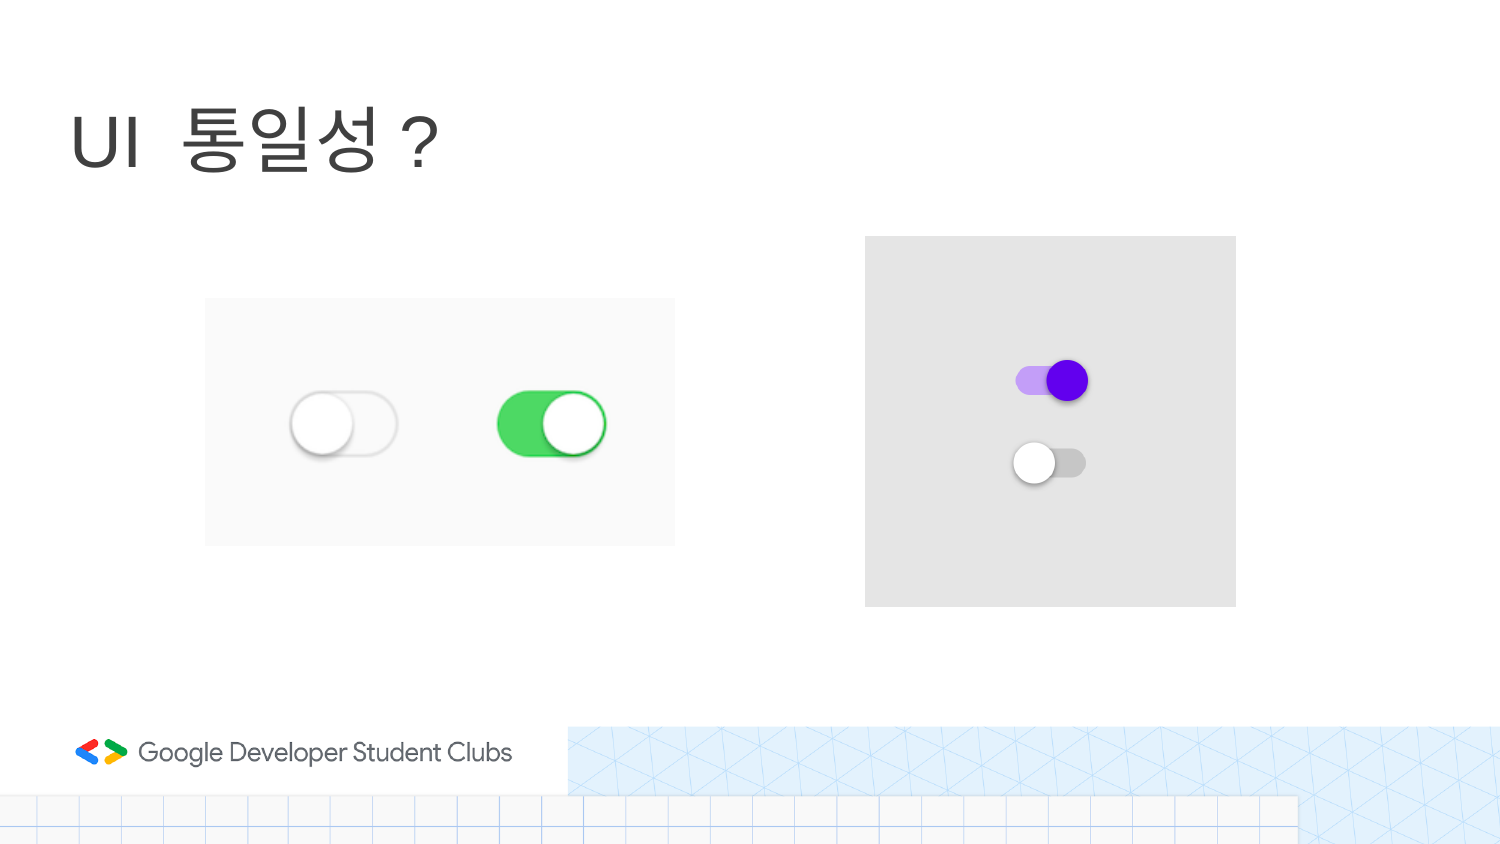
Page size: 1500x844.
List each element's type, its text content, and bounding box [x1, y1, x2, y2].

picture [0, 0, 1500, 844]
title UI 통일성? [54, 79, 1406, 251]
